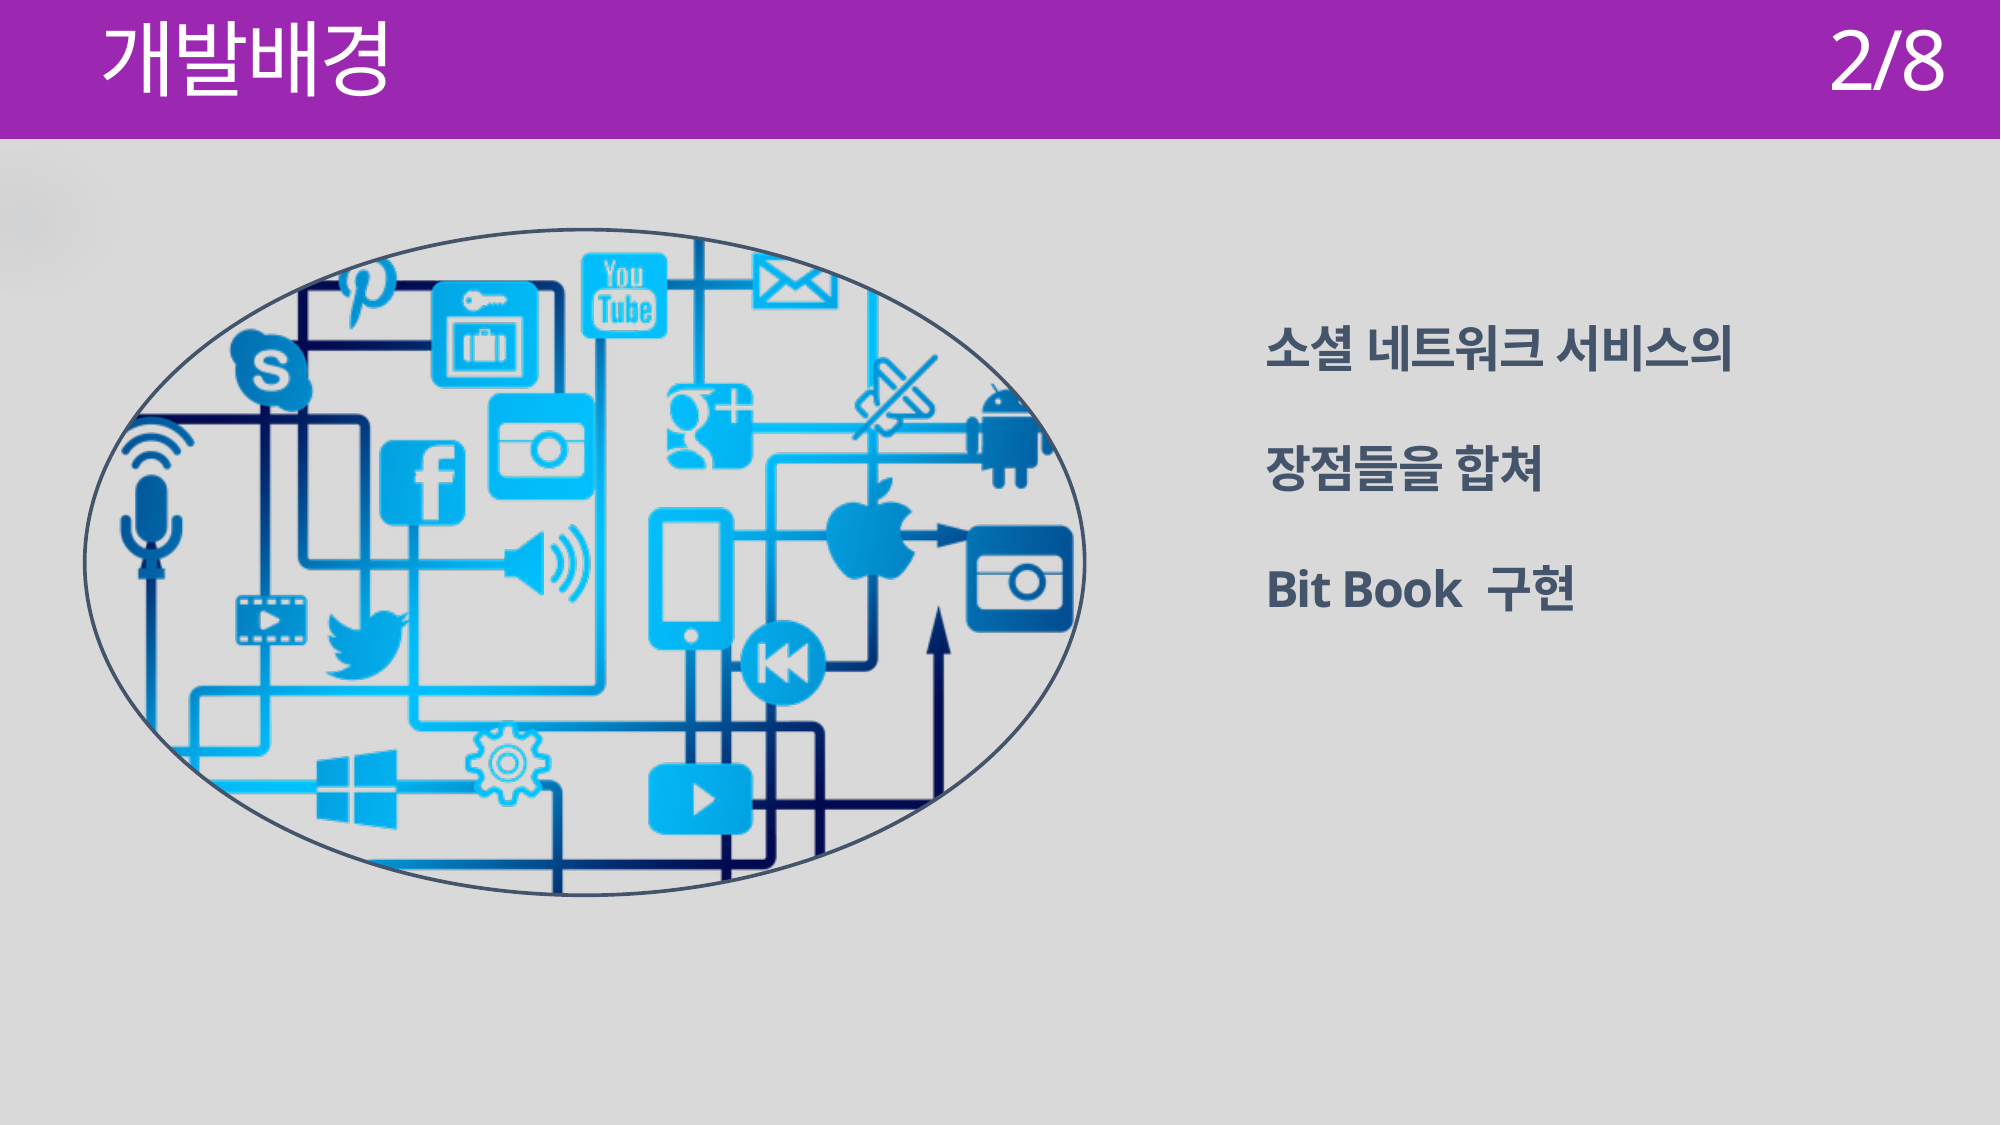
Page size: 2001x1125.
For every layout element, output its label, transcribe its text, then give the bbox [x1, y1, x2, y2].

text_box [0, 139, 2000, 1125]
text_box 소셜 네트워크 서비스의 장점들을 합쳐 Bit Book 구현 [1250, 249, 1956, 625]
picture [84, 229, 1085, 896]
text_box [0, 0, 2000, 139]
